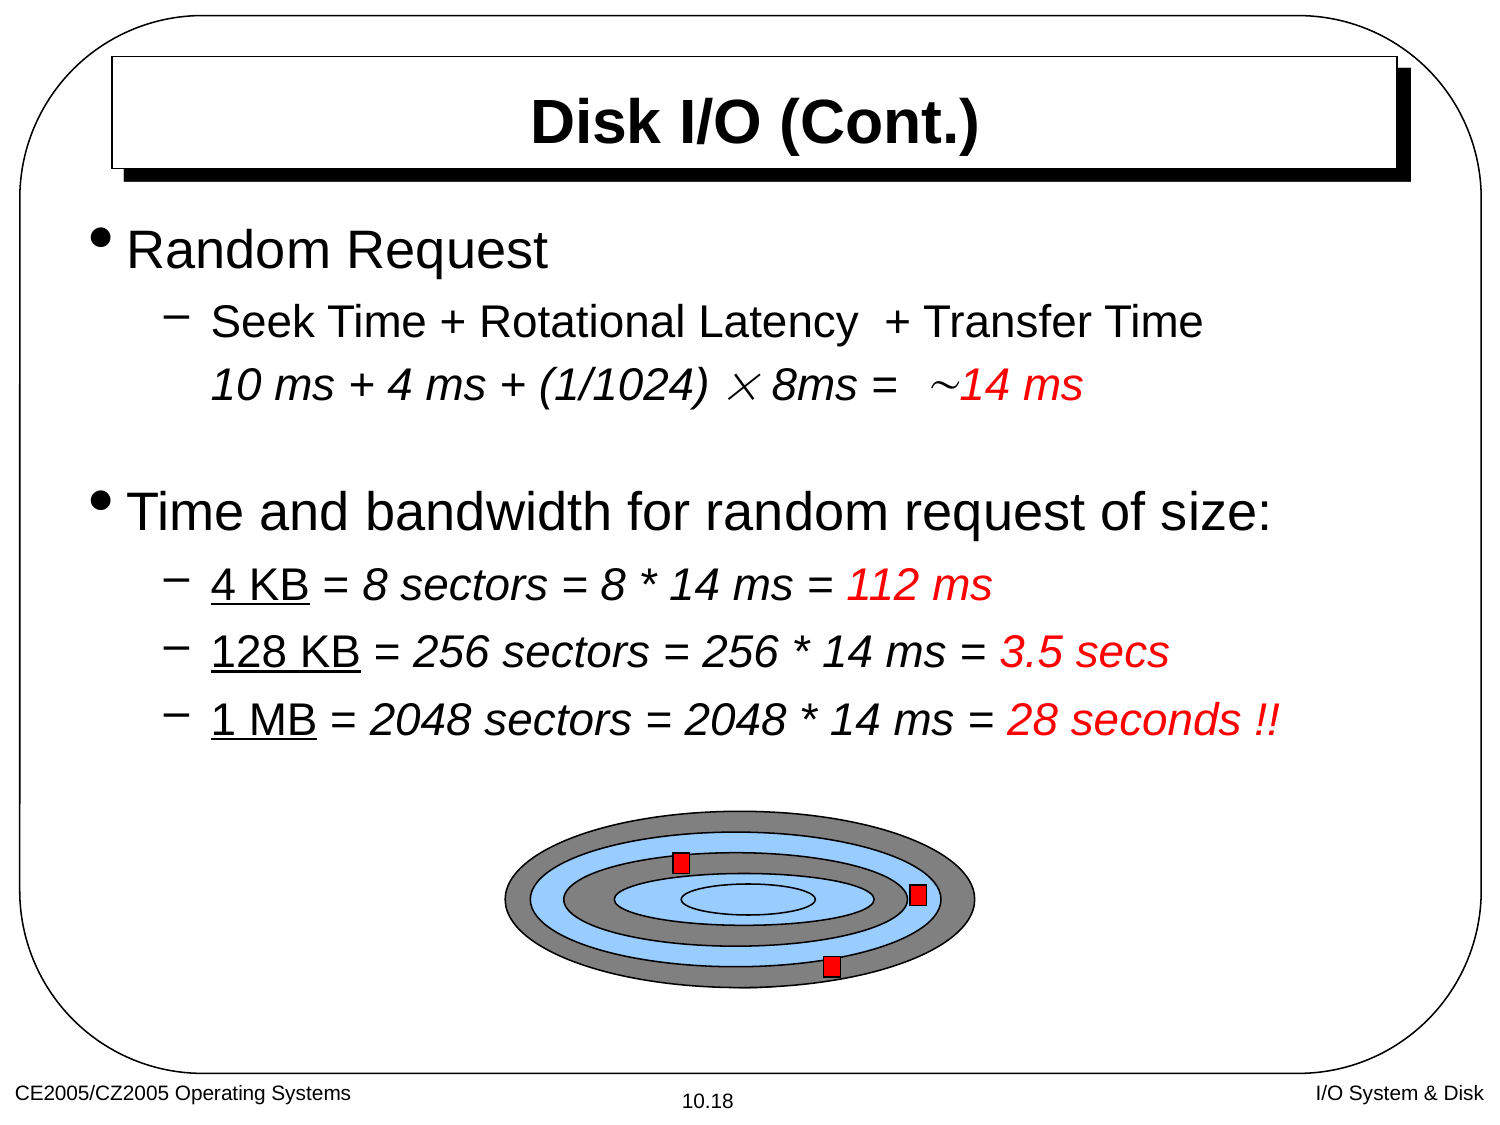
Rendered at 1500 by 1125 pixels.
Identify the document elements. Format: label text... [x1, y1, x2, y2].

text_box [504, 811, 975, 988]
list Random Request Seek Time + Rotational Latency + Transfer Time 10 ms + 4 ms + (1/1024)  8ms = 14 ms Time and bandwidth for random request of size: 4 KB = 8 sectors = 8 * 14 ms = 112 ms 128 KB = 256 sectors = 256 * 14 ms = 3.5 secs 1 MB = 2048 sectors = 2048 * 14 ms = 28 seconds !! [73, 206, 1348, 900]
title Disk I/O (Cont.) [190, 81, 1321, 157]
